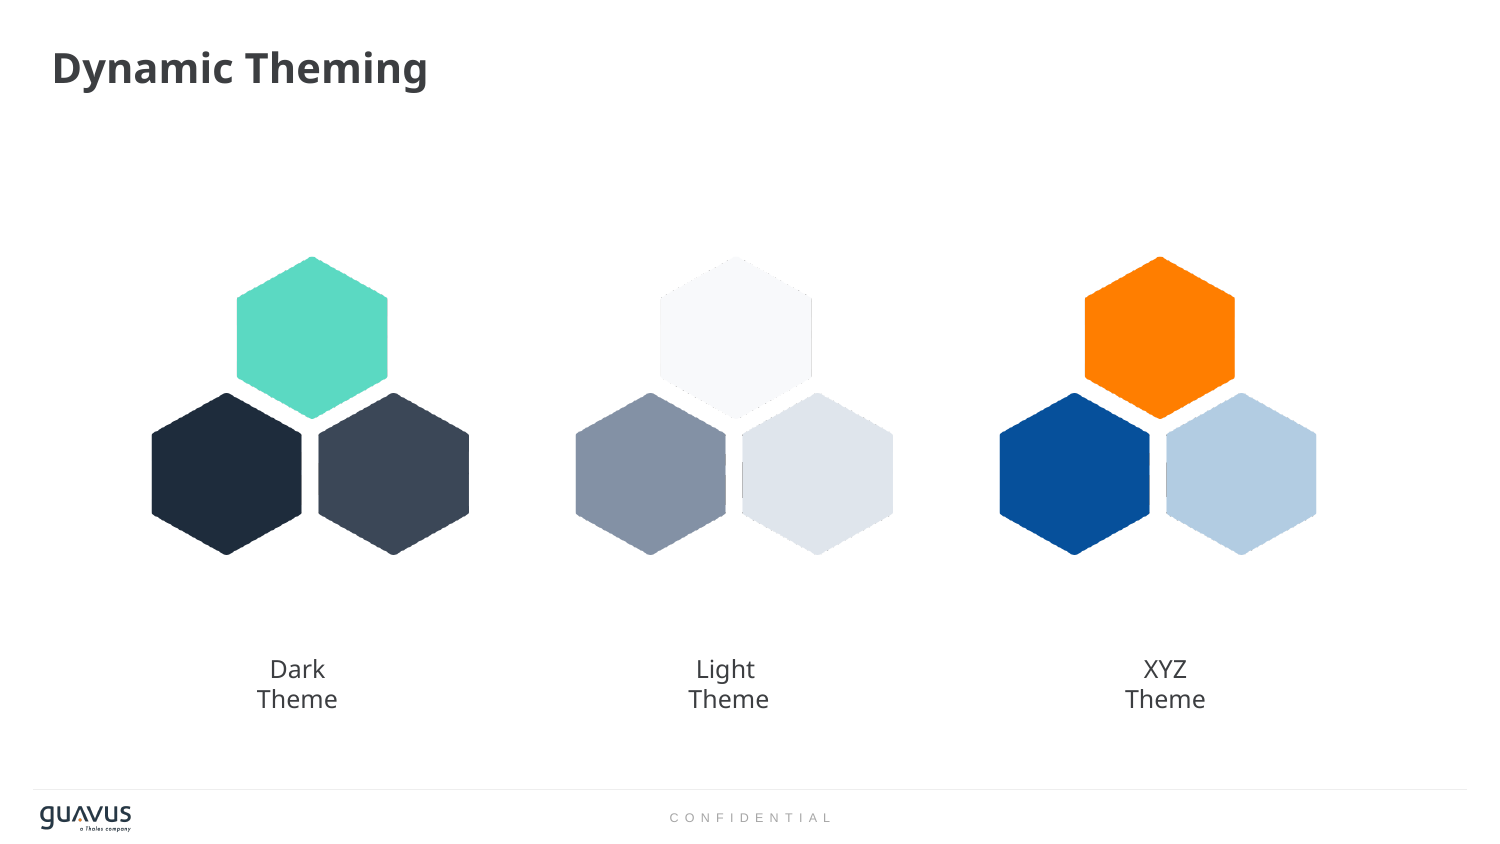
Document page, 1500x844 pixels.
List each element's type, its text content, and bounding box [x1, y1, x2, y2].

text_box Light Theme [673, 646, 785, 722]
title Dynamic Theming [43, 10, 1468, 130]
text_box XYZ Theme [1110, 646, 1221, 722]
picture [100, 225, 1358, 592]
text_box Dark Theme [242, 646, 353, 722]
picture [27, 796, 146, 841]
